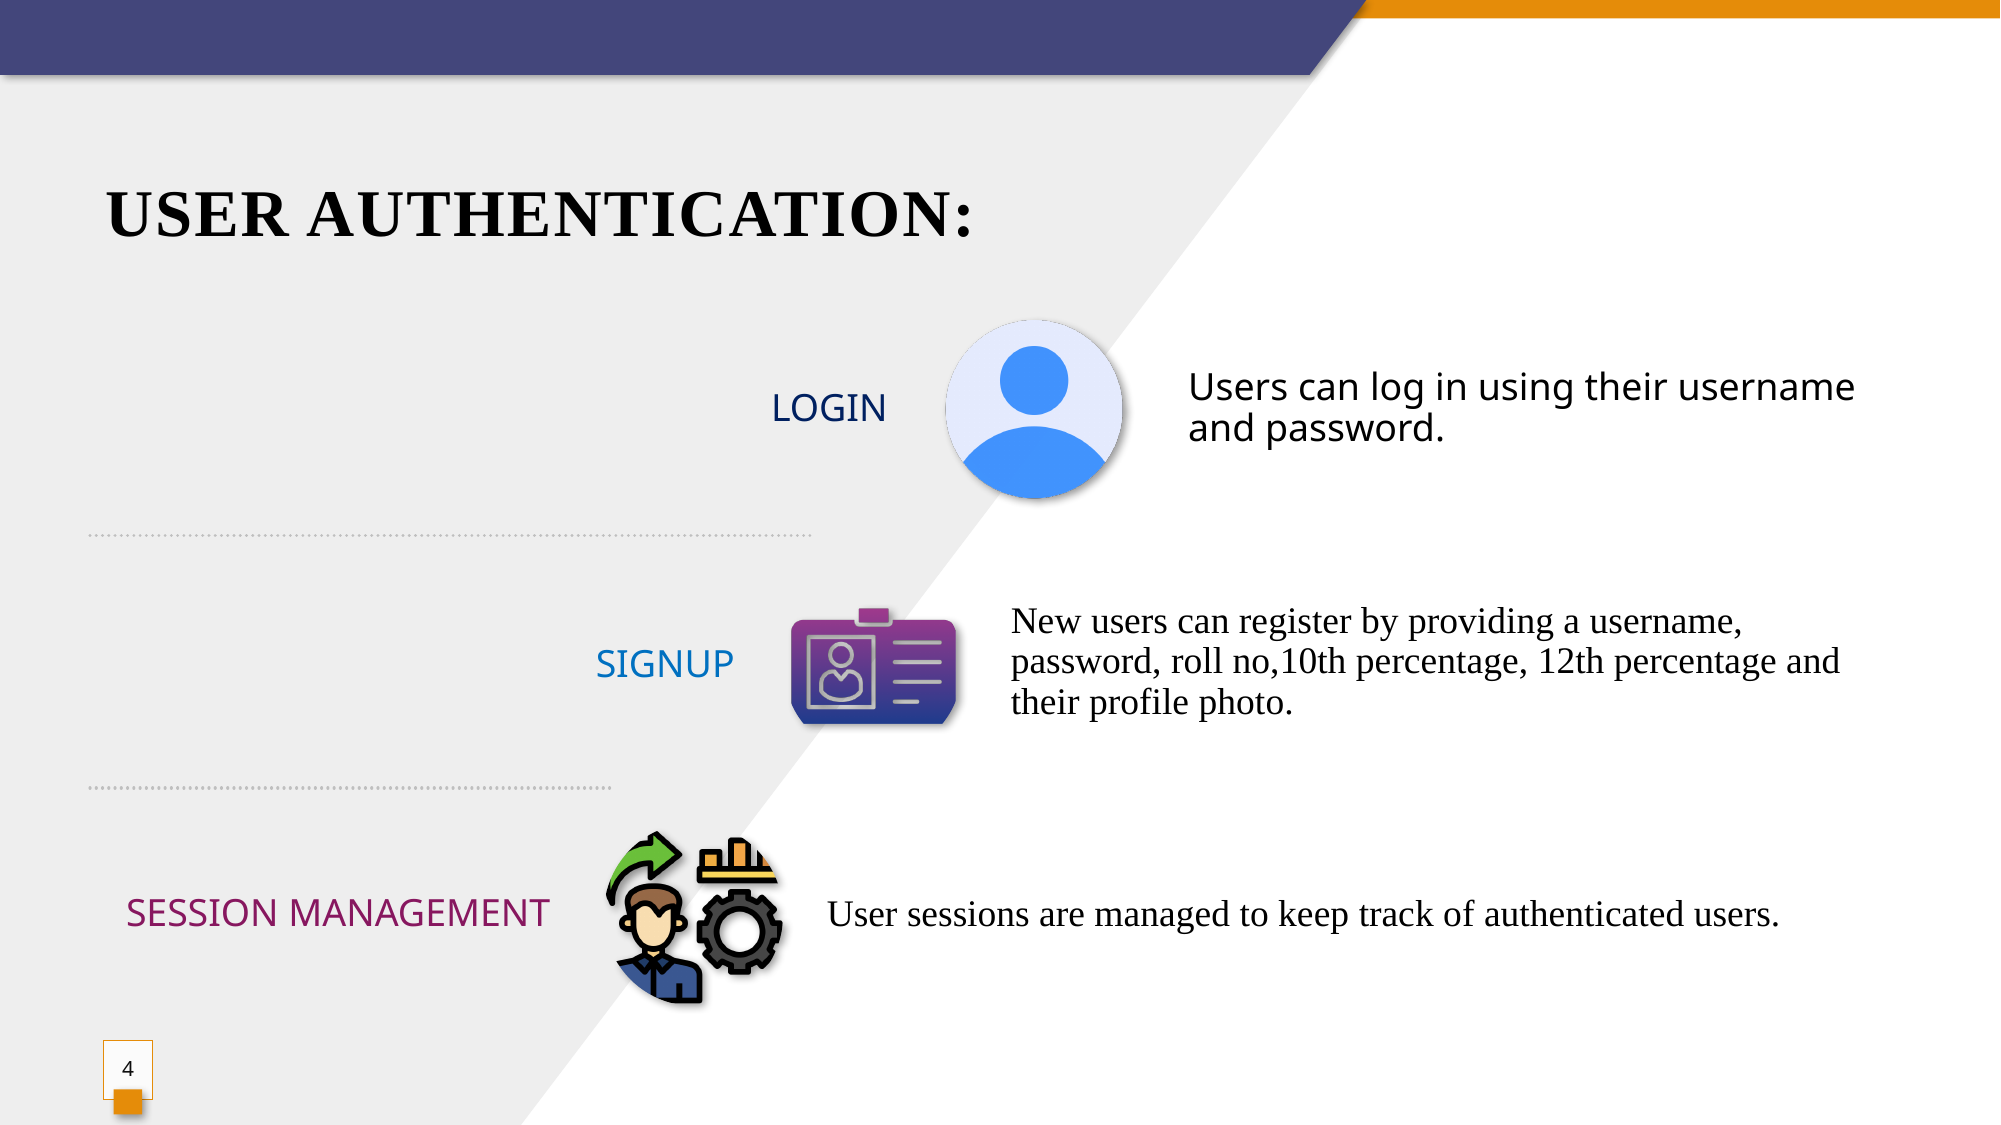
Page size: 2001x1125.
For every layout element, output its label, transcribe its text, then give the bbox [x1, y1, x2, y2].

list New users can register by providing a username, password, roll no,10th percentage, 12th percentage and their profile photo. [995, 586, 1881, 737]
title User Authentication: [90, 162, 1863, 279]
list SIGNUP [90, 631, 750, 701]
list User sessions are managed to keep track of authenticated users. [811, 839, 1881, 990]
list SESSION MANAGEMENT [90, 879, 575, 950]
picture [782, 574, 963, 758]
slide_number 4 [103, 1040, 153, 1100]
picture [603, 822, 784, 1006]
list LOGIN [102, 374, 913, 444]
list Users can log in using their username and password. [1173, 333, 1881, 484]
text_box [113, 1089, 143, 1115]
picture [944, 317, 1124, 501]
